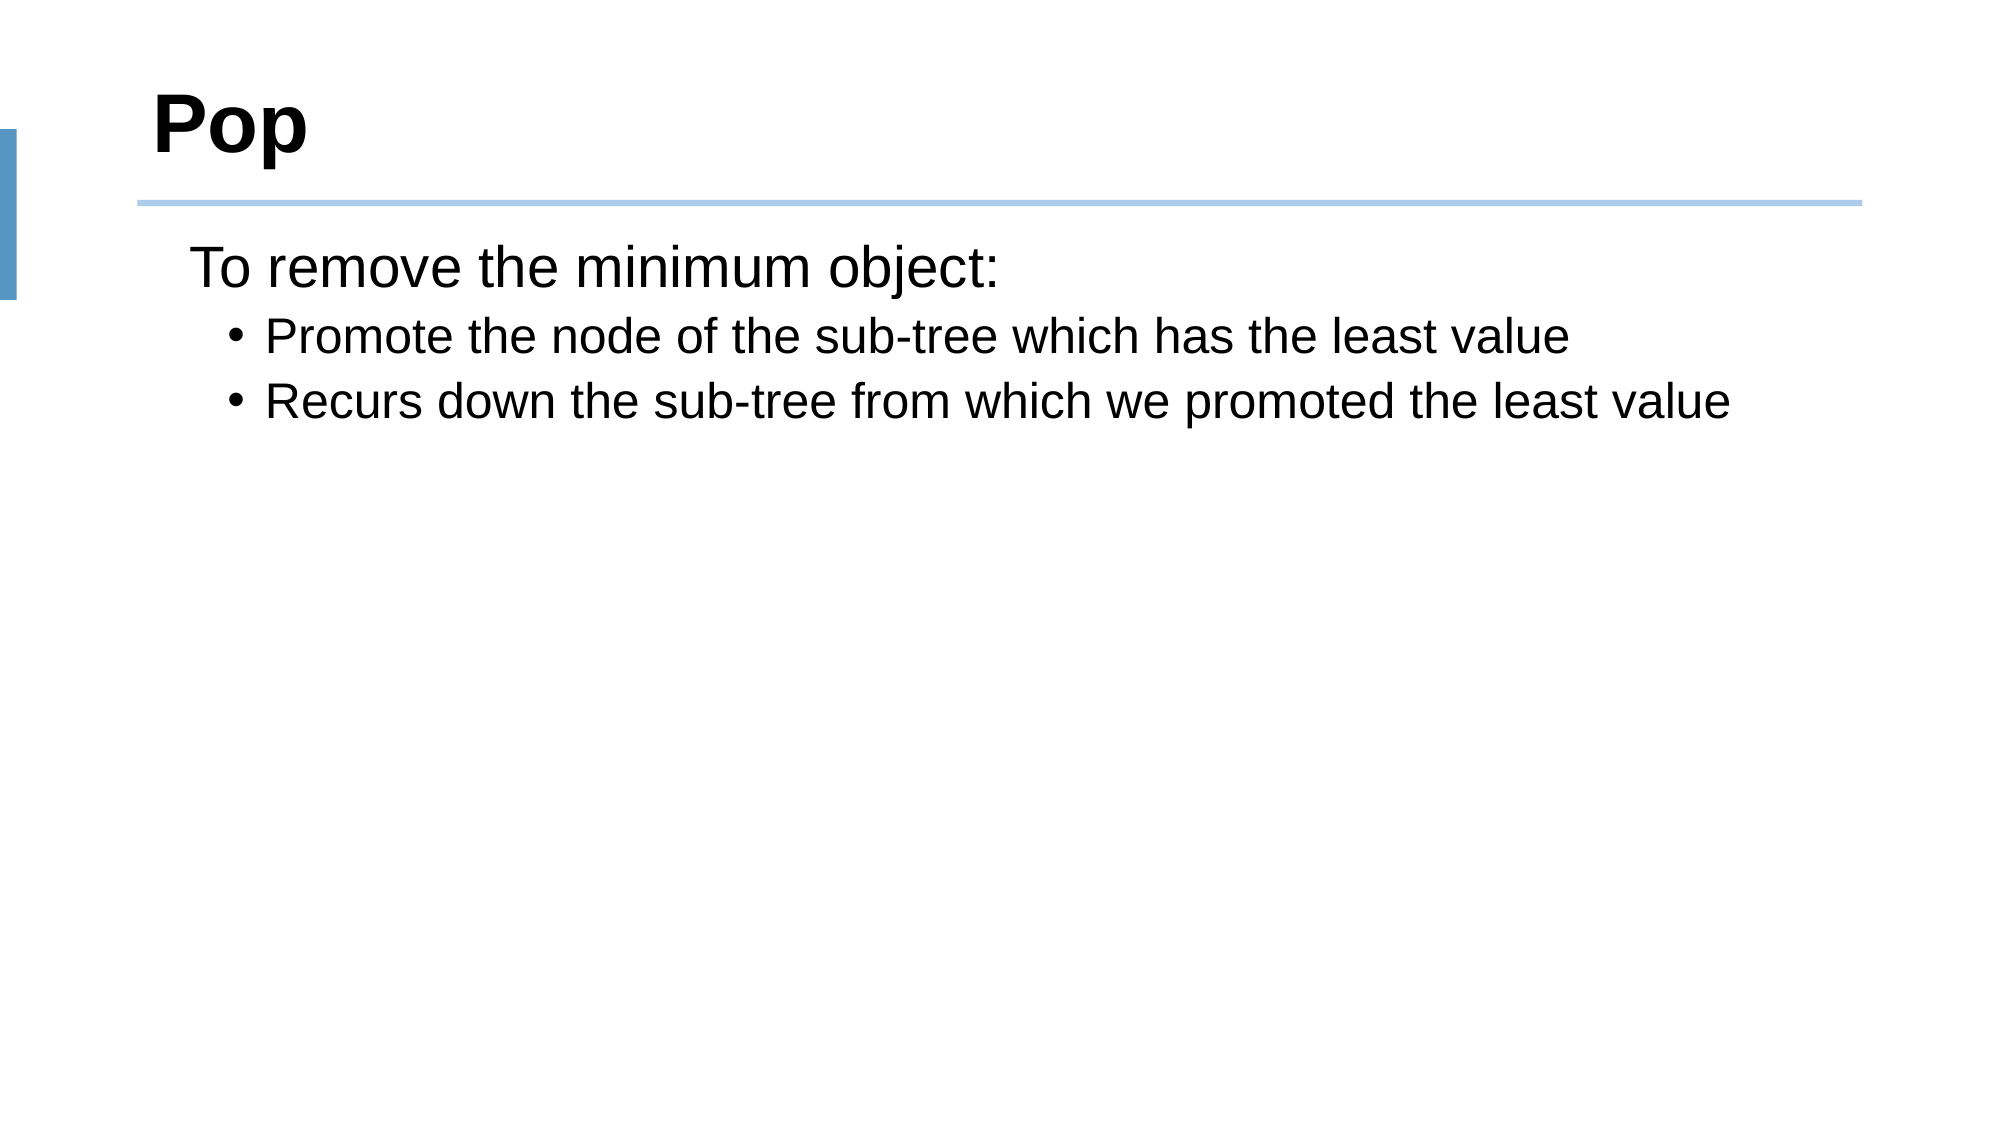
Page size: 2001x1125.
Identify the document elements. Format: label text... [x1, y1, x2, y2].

list To remove the minimum object: Promote the node of the sub-tree which has the least value Recurs down the sub-tree from which we promoted the least value [137, 229, 1863, 1014]
title Pop [137, 42, 1863, 208]
